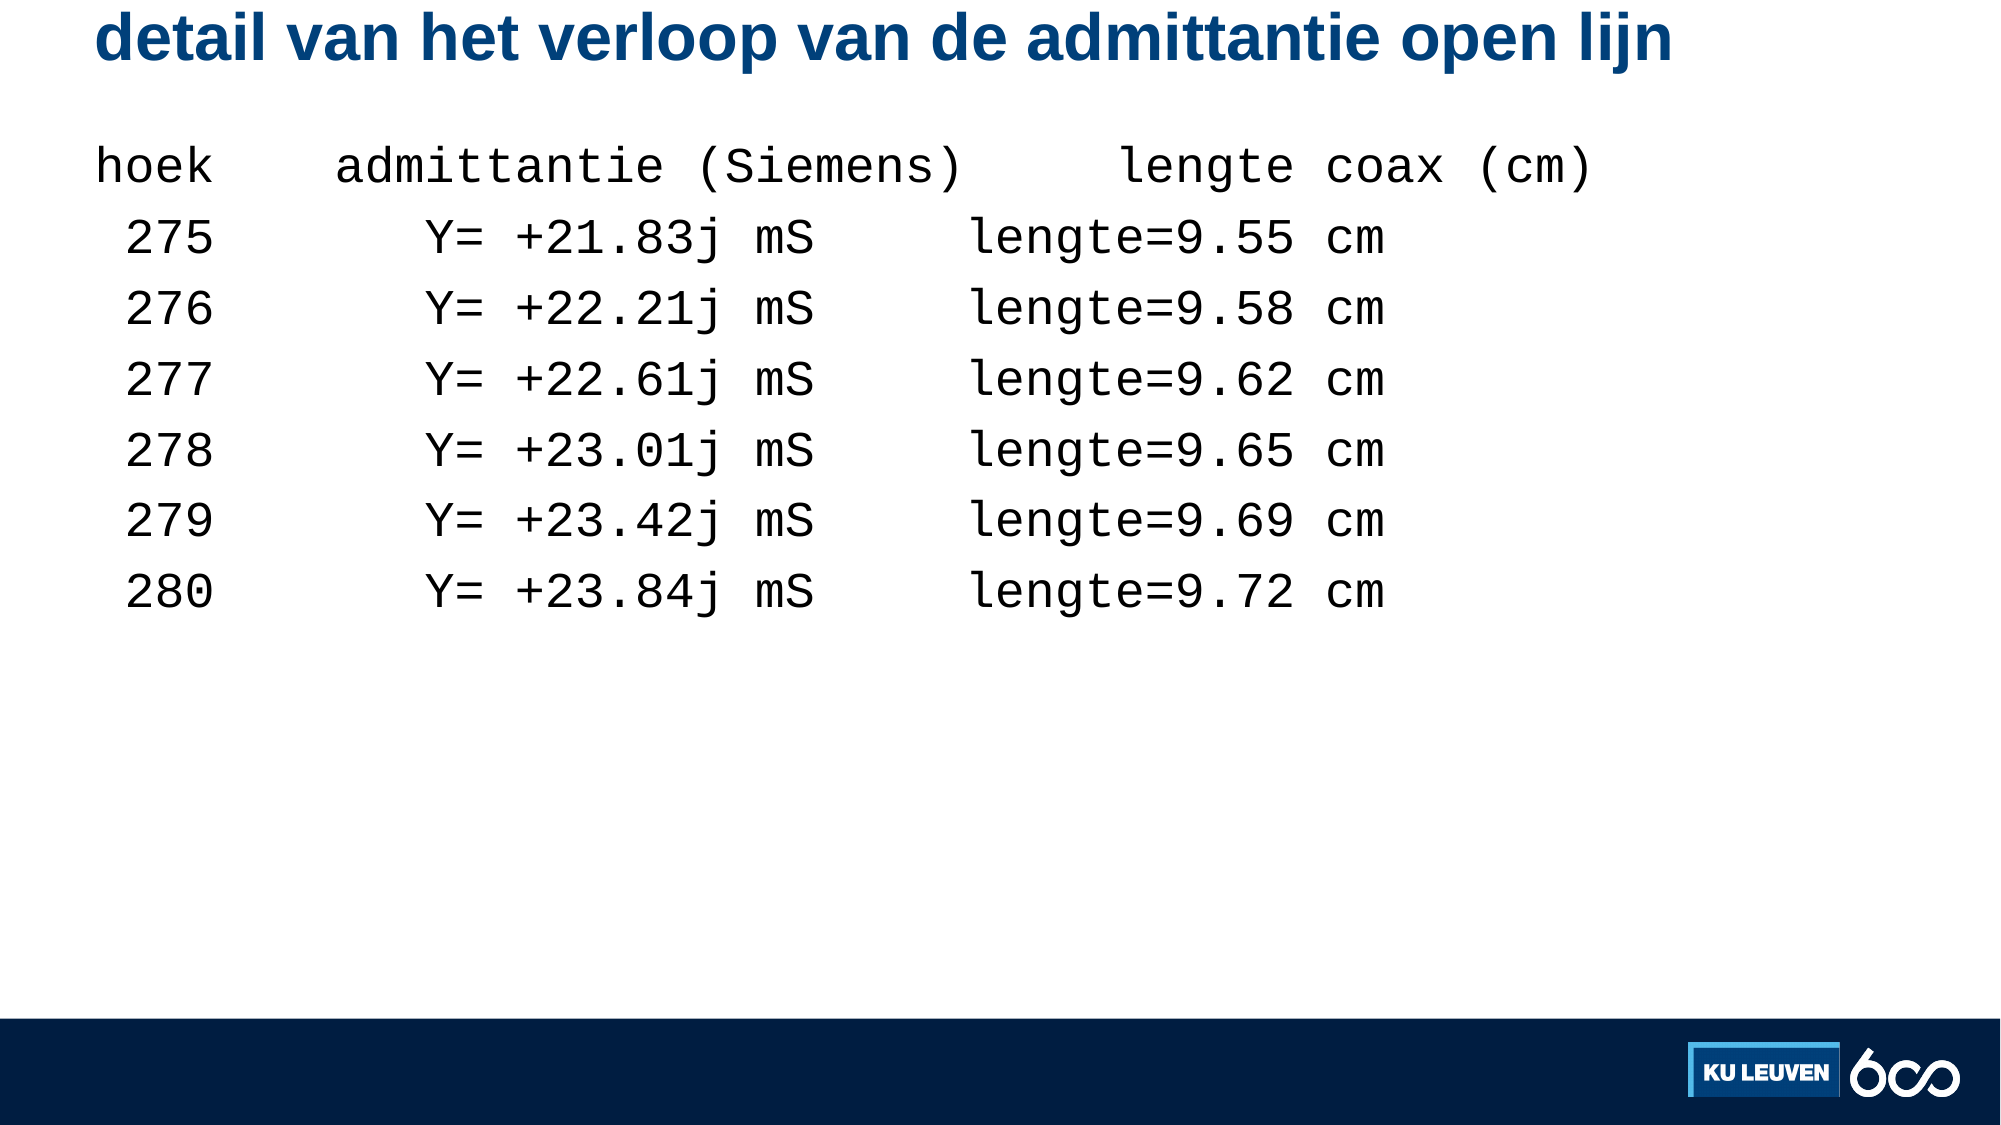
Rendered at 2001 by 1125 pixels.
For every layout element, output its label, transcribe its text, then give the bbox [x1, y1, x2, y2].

picture [1688, 1042, 1960, 1097]
title detail van het verloop van de admittantie open lijn [94, 2, 1906, 110]
list hoek admittantie (Siemens) lengte coax (cm) 275 Y= +21.83j mS lengte=9.55 cm 276 Y= +22.21j mS lengte=9.58 cm 277 Y= +22.61j mS lengte=9.62 cm 278 Y= +23.01j mS lengte=9.65 cm 279 Y= +23.42j mS lengte=9.69 cm 280 Y= +23.84j mS lengte=9.72 cm [94, 142, 1900, 993]
